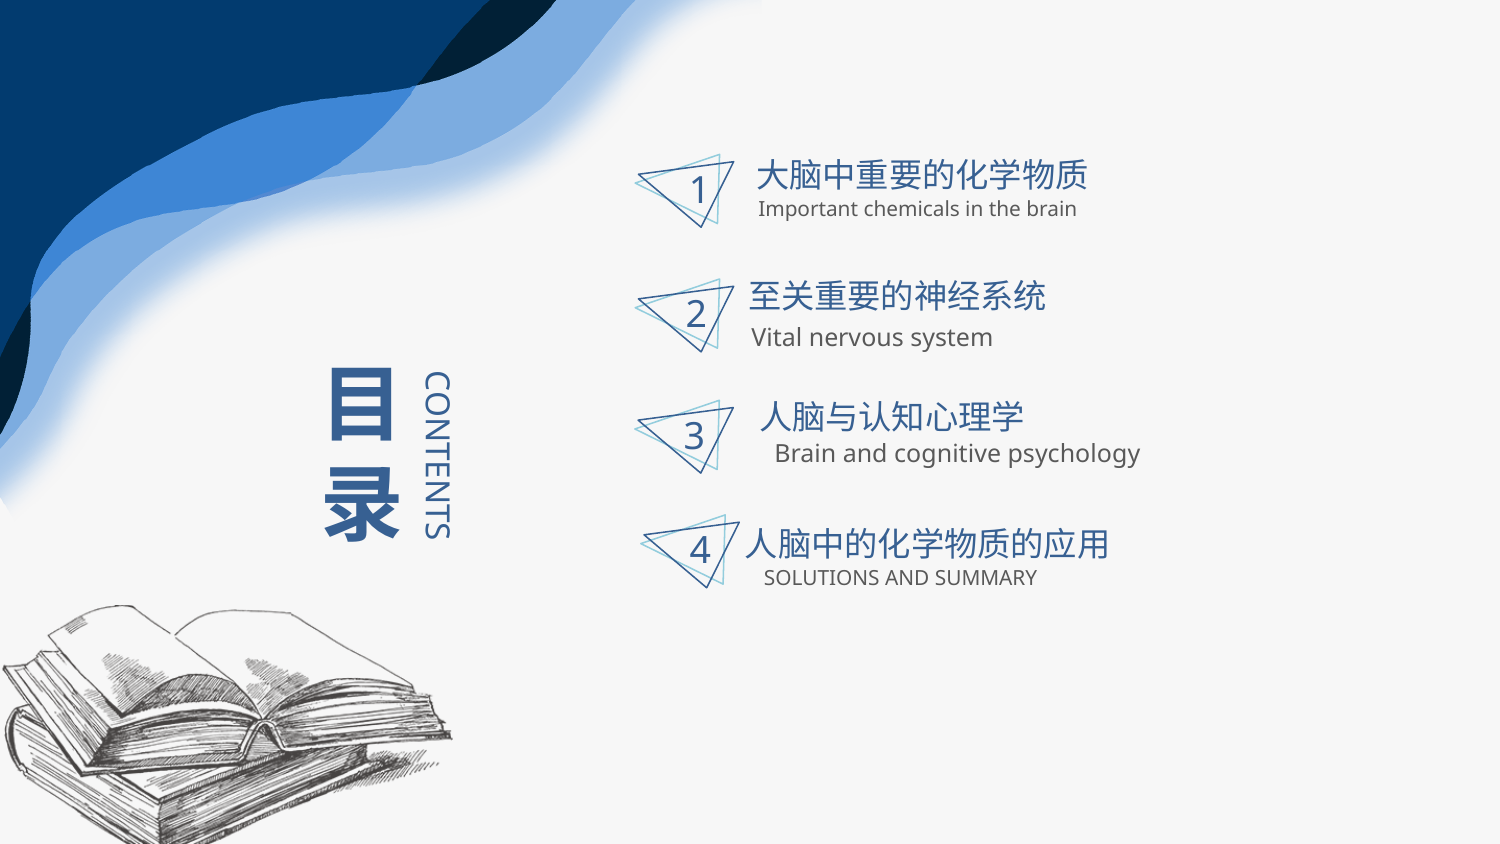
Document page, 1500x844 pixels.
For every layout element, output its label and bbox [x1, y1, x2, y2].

picture [2, 605, 453, 844]
text_box [634, 275, 734, 353]
picture [0, 0, 762, 589]
text_box [732, 267, 1064, 360]
text_box [729, 515, 1127, 598]
text_box [738, 147, 1107, 229]
text_box [302, 343, 467, 562]
text_box [739, 388, 1162, 476]
text_box [640, 511, 740, 589]
text_box [634, 151, 734, 228]
text_box [634, 397, 734, 474]
